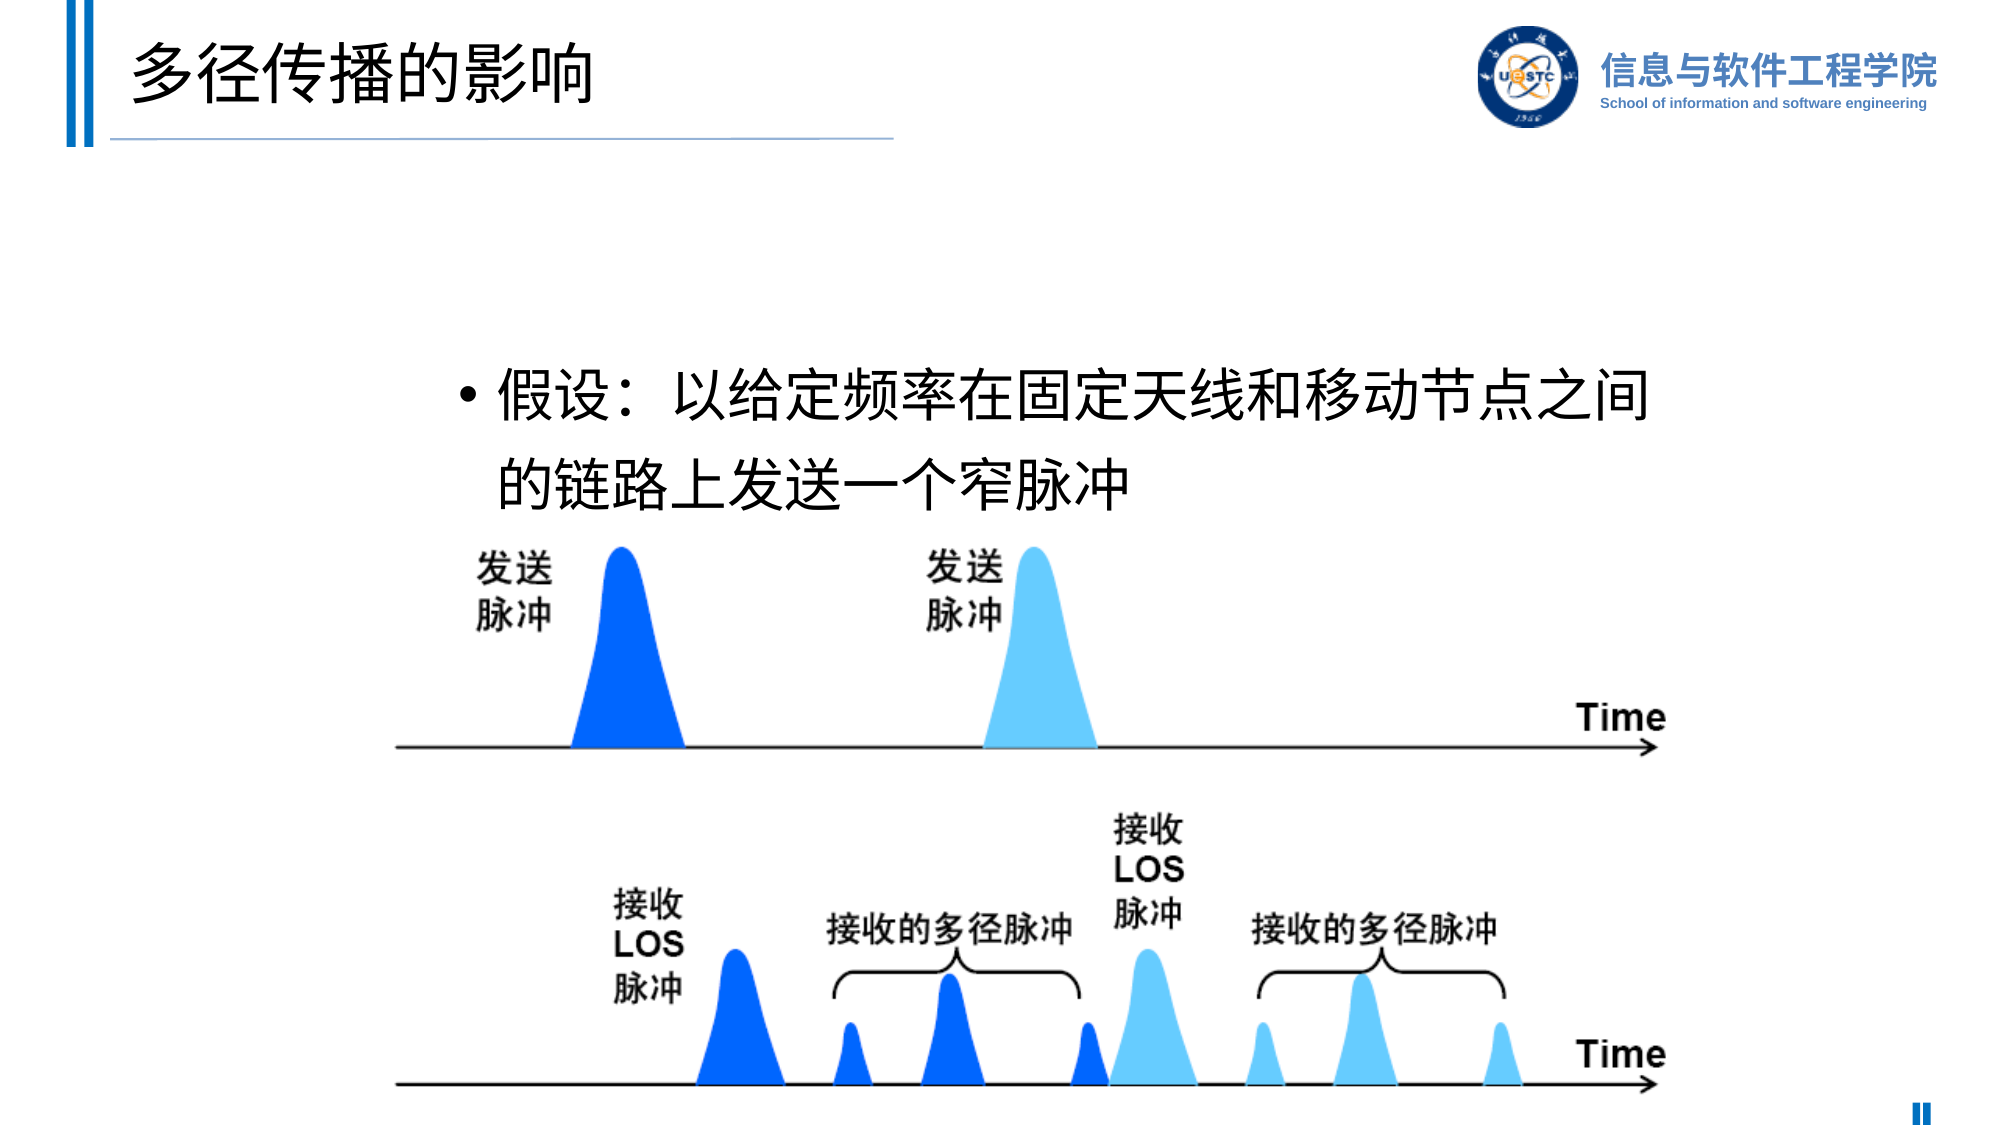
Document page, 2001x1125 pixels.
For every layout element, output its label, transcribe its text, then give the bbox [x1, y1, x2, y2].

picture [362, 516, 1692, 1125]
list 假设：以给定频率在固定天线和移动节点之间的链路上发送一个窄脉冲 [444, 331, 1719, 528]
title 多径传播的影响 [113, 10, 1839, 143]
